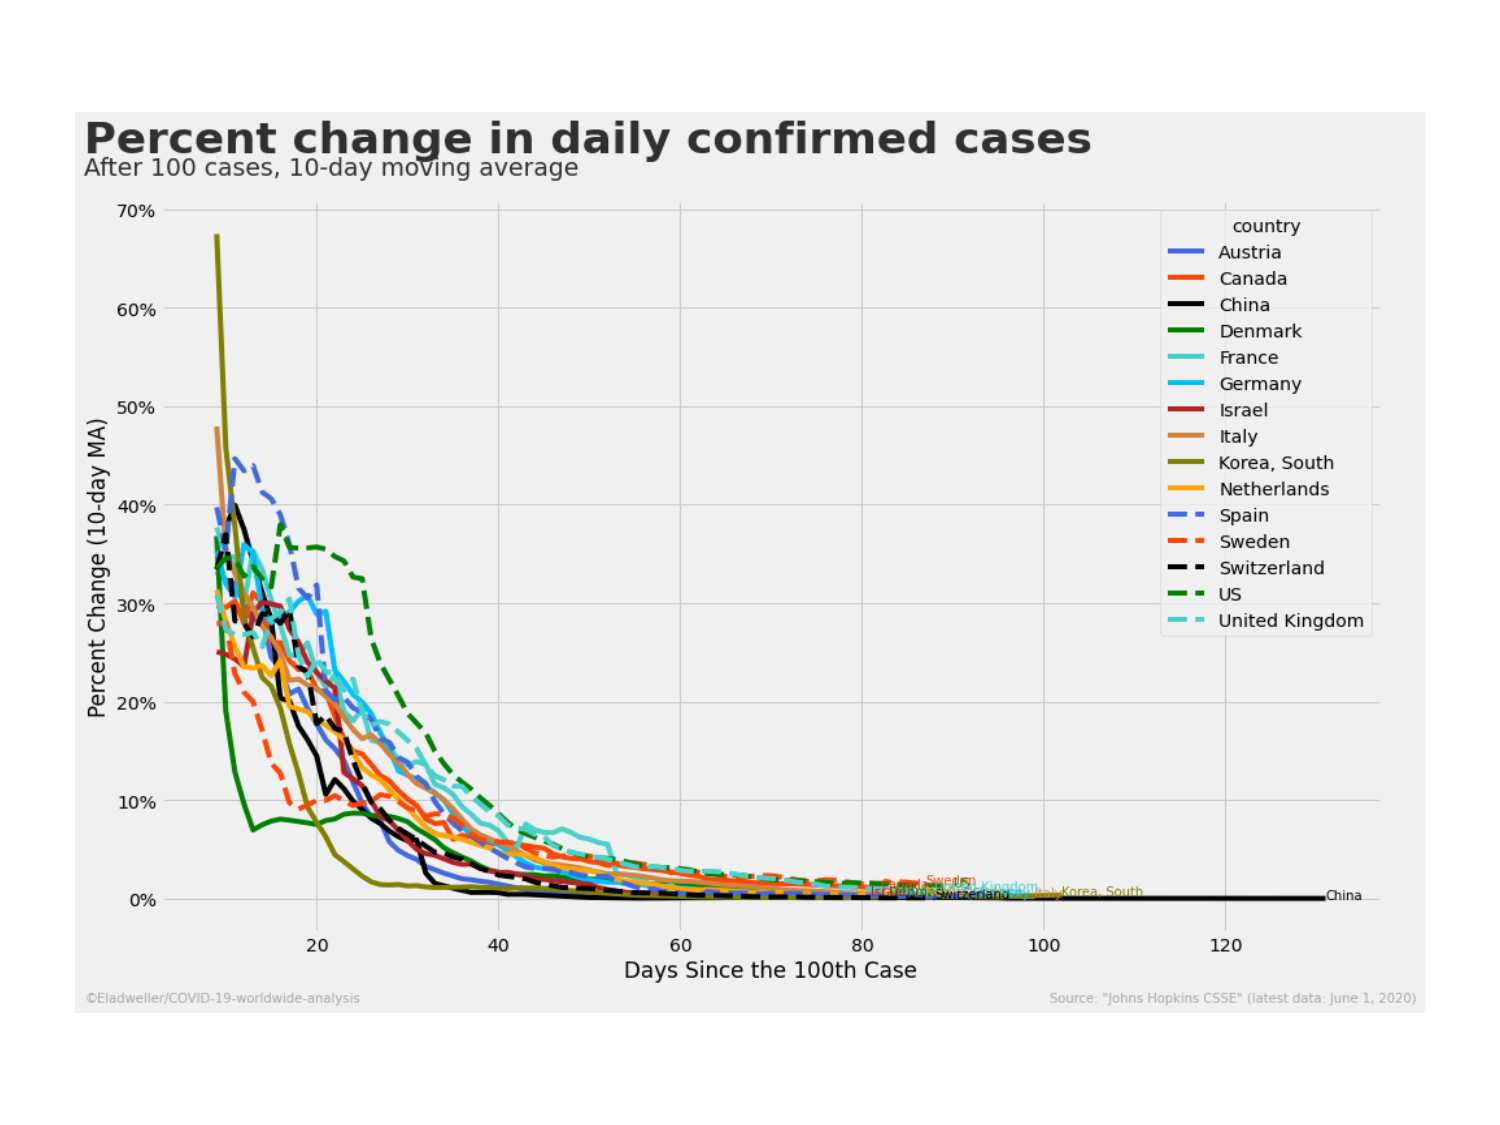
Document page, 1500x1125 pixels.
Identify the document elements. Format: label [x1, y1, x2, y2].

picture [74, 112, 1426, 1013]
